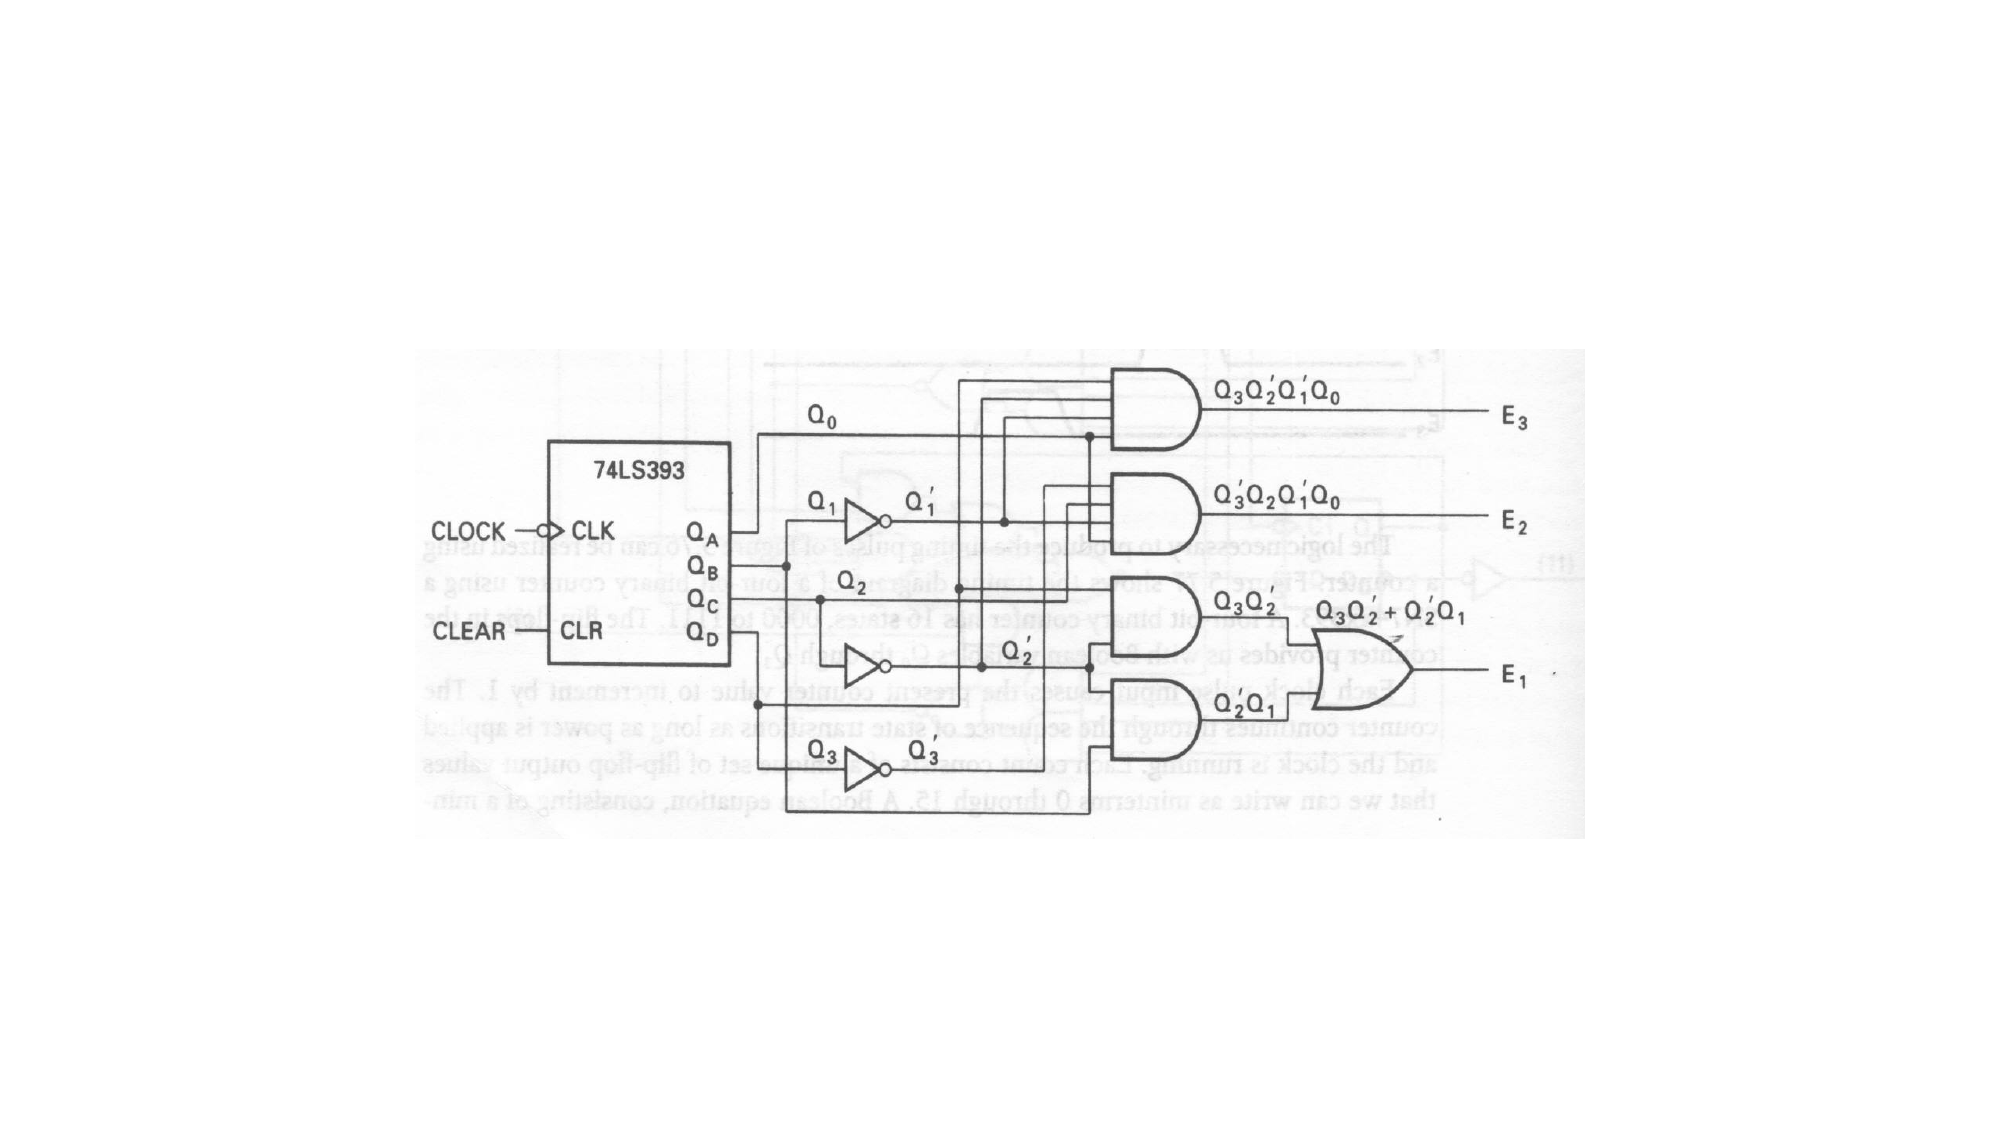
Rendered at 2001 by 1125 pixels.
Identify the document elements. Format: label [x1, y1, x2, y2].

picture [415, 349, 1585, 839]
